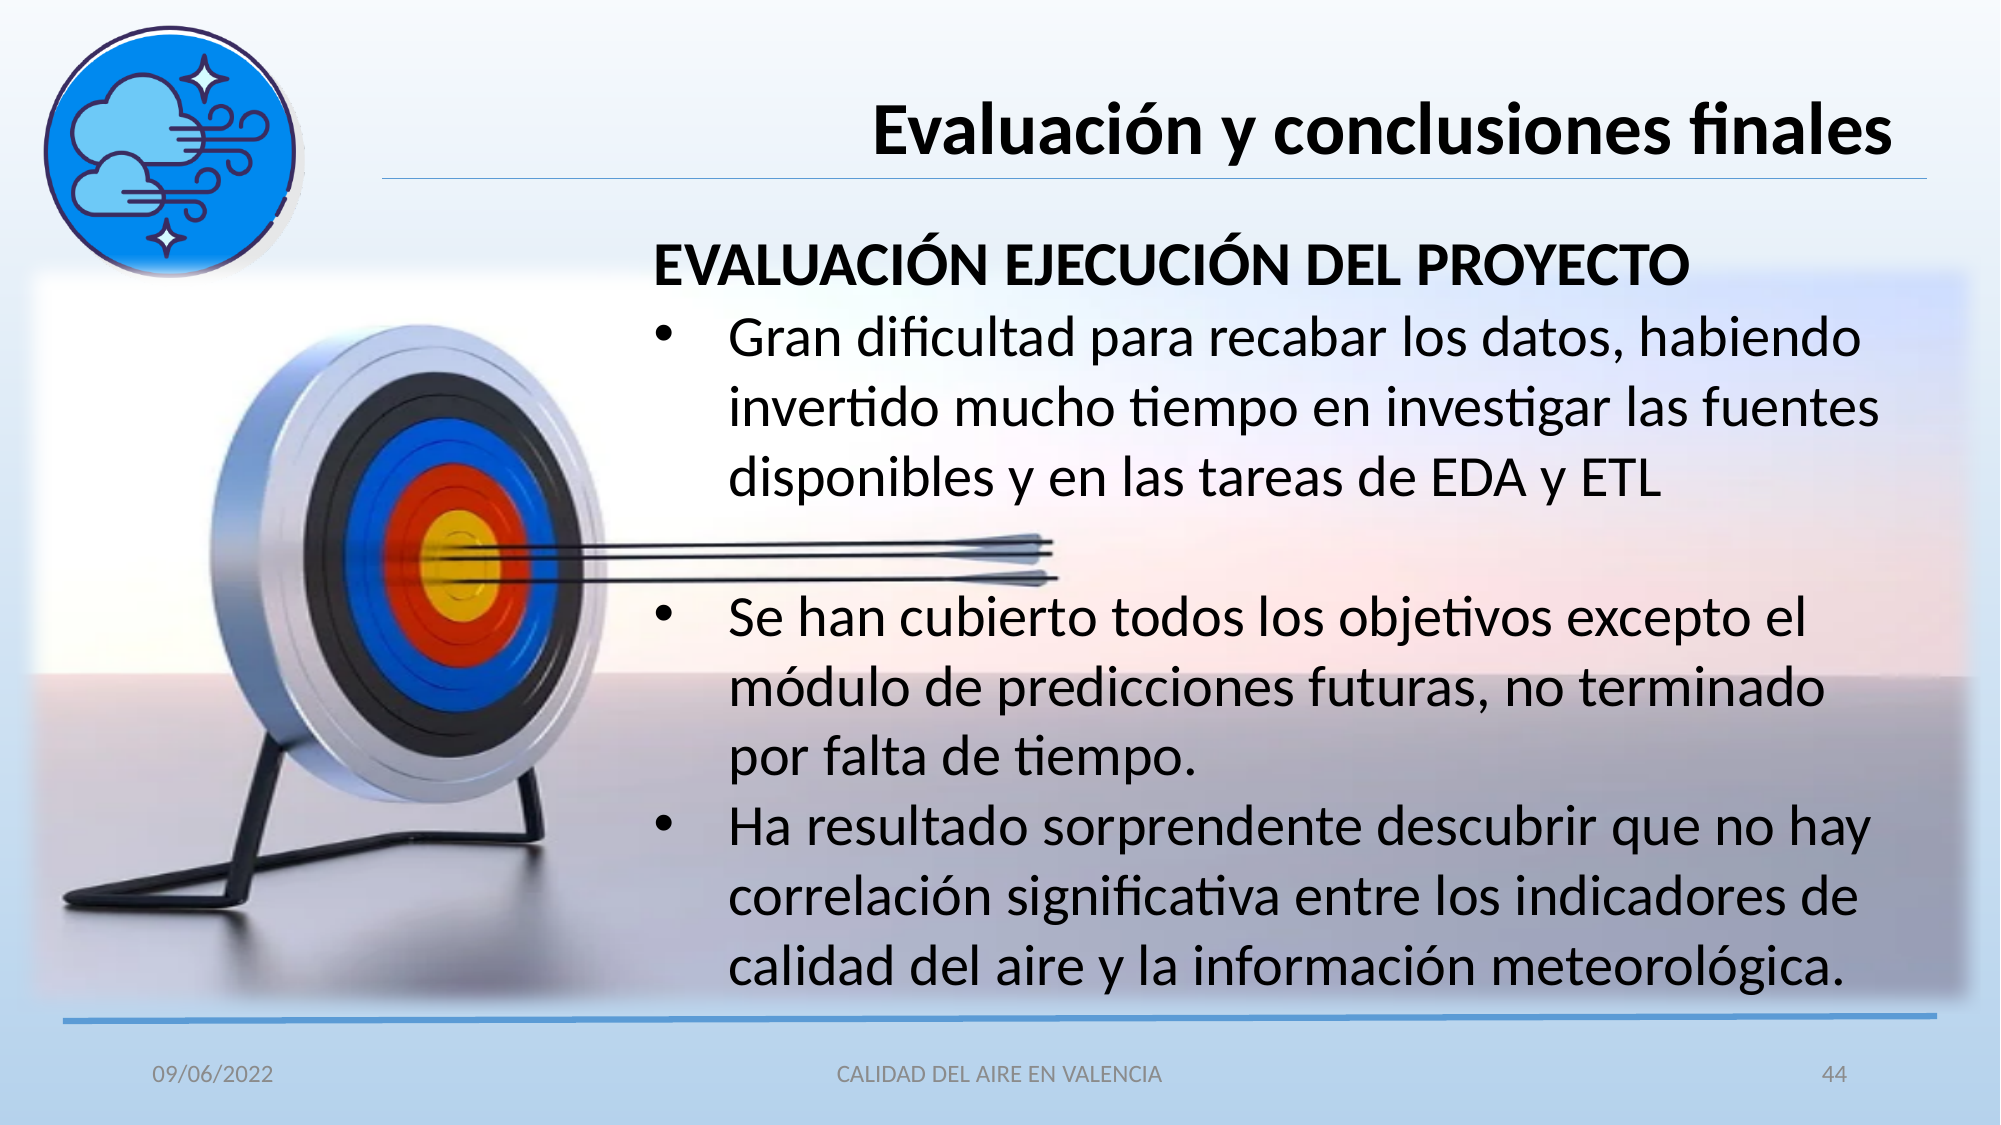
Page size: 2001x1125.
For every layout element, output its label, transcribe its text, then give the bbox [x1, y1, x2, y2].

text_box EVALUACIÓN EJECUCIÓN DEL PROYECTO Gran dificultad para recabar los datos, habiendo invertido mucho tiempo en investigar las fuentes disponibles y en las tareas de EDA y ETL Se han cubierto todos los objetivos excepto el módulo de predicciones futuras, no terminado por falta de tiempo. Ha resultado sorprendente descubrir que no hay correlación significativa entre los indicadores de calidad del aire y la información meteorológica. [638, 215, 1934, 255]
text_box Evaluación y conclusiones finales [815, 72, 1927, 178]
picture [16, 19, 1983, 1014]
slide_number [137, 1042, 588, 1103]
footer CALIDAD DEL AIRE EN VALENCIA [662, 1042, 1338, 1103]
slide_number 44 [1412, 1042, 1863, 1103]
